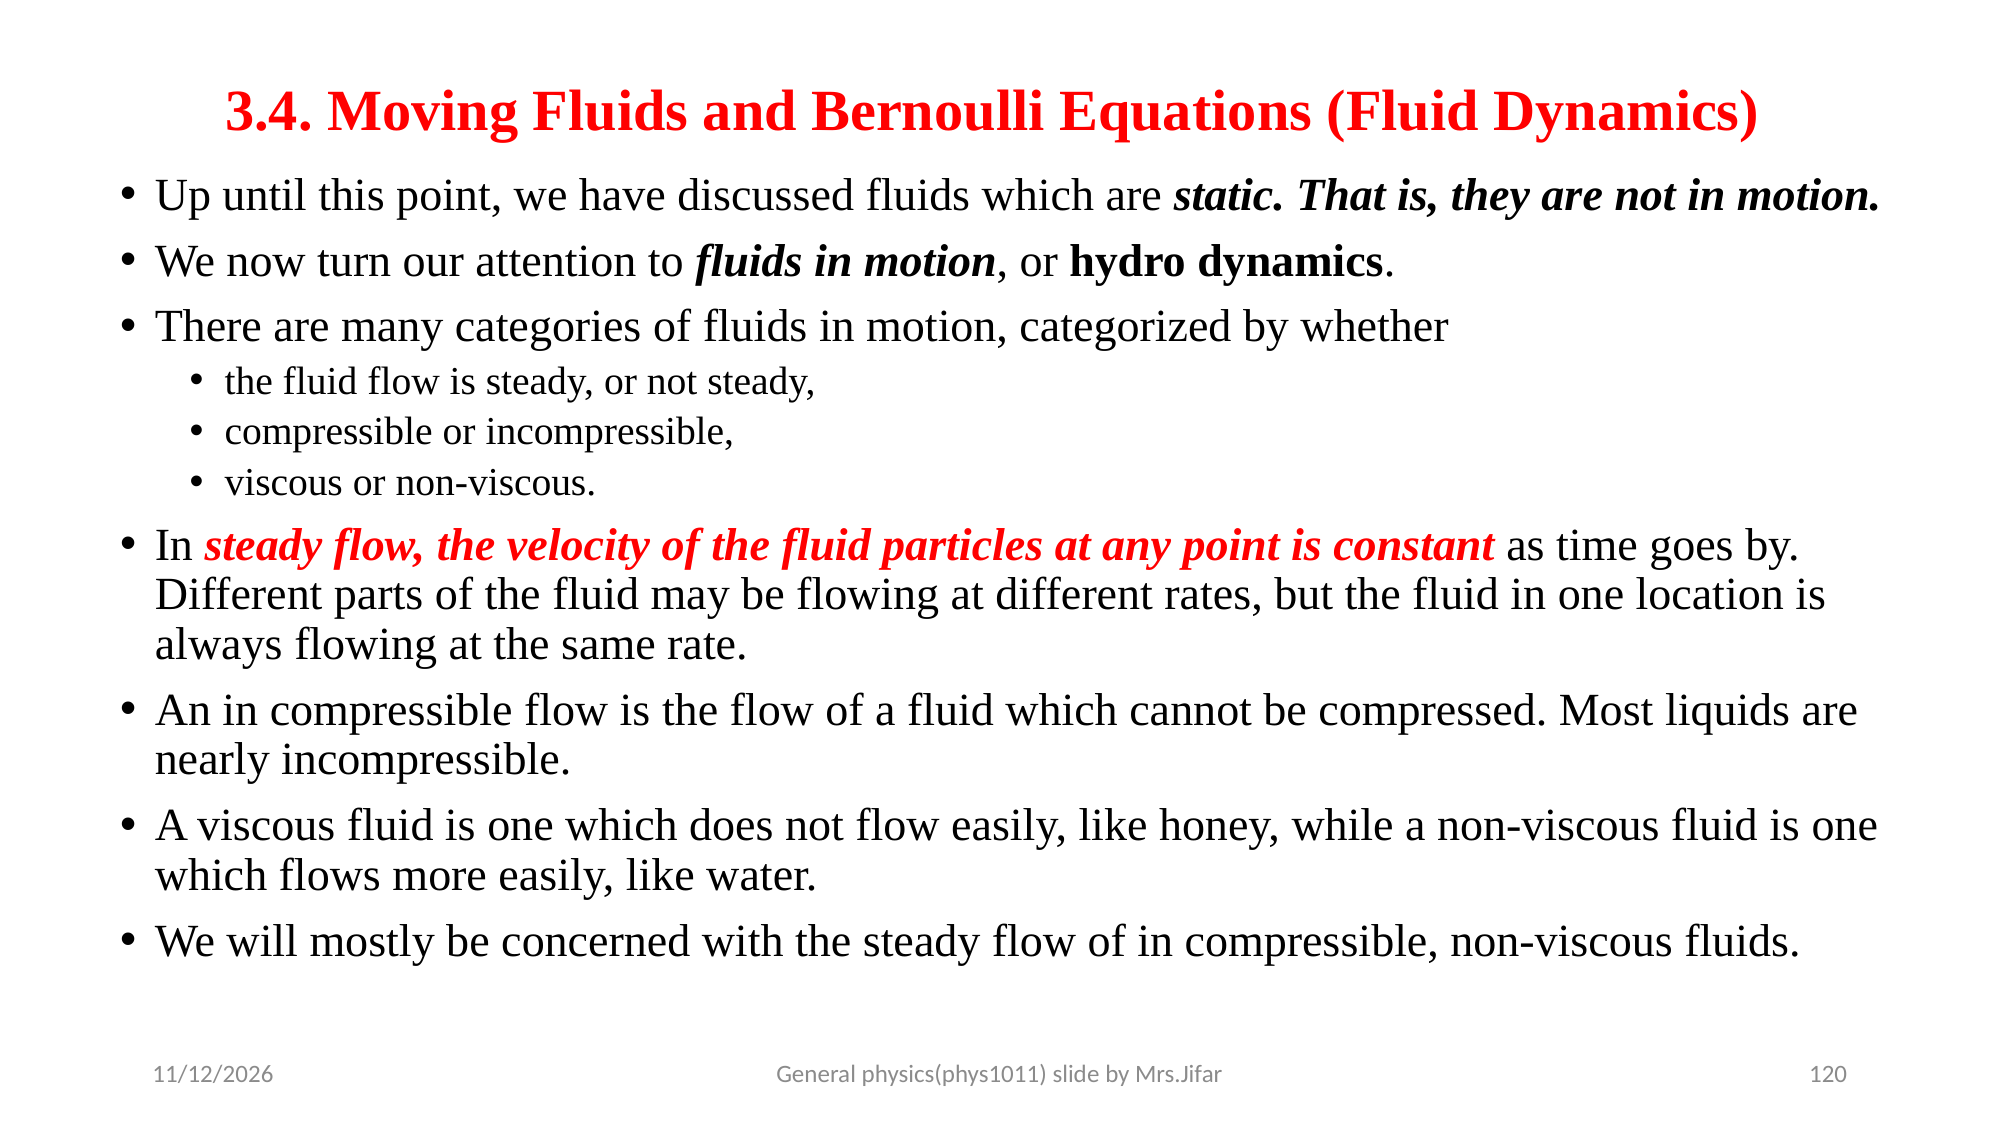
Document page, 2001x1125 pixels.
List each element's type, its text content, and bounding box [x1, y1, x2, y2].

list Up until this point, we have discussed fluids which are static. That is, they are not in motion. We now turn our attention to fluids in motion, or hydro dynamics. There are many categories of fluids in motion, categorized by whether the fluid flow is steady, or not steady, compressible or incompressible, viscous or non-viscous. In steady flow, the velocity of the fluid particles at any point is constant as time goes by. Different parts of the fluid may be flowing at different rates, but the fluid in one location is always flowing at the same rate. An in compressible flow is the flow of a fluid which cannot be compressed. Most liquids are nearly incompressible. A viscous fluid is one which does not flow easily, like honey, while a non-viscous fluid is one which flows more easily, like water. We will mostly be concerned with the steady flow of in compressible, non-viscous fluids. [105, 162, 1912, 1014]
slide_number 13-Jan-20 [137, 1042, 588, 1103]
footer General physics(phys1011) slide by Mrs.Jifar [662, 1042, 1338, 1103]
slide_number 120 [1412, 1042, 1863, 1103]
title 3.4. Moving Fluids and Bernoulli Equations (Fluid Dynamics) [137, 59, 1863, 162]
